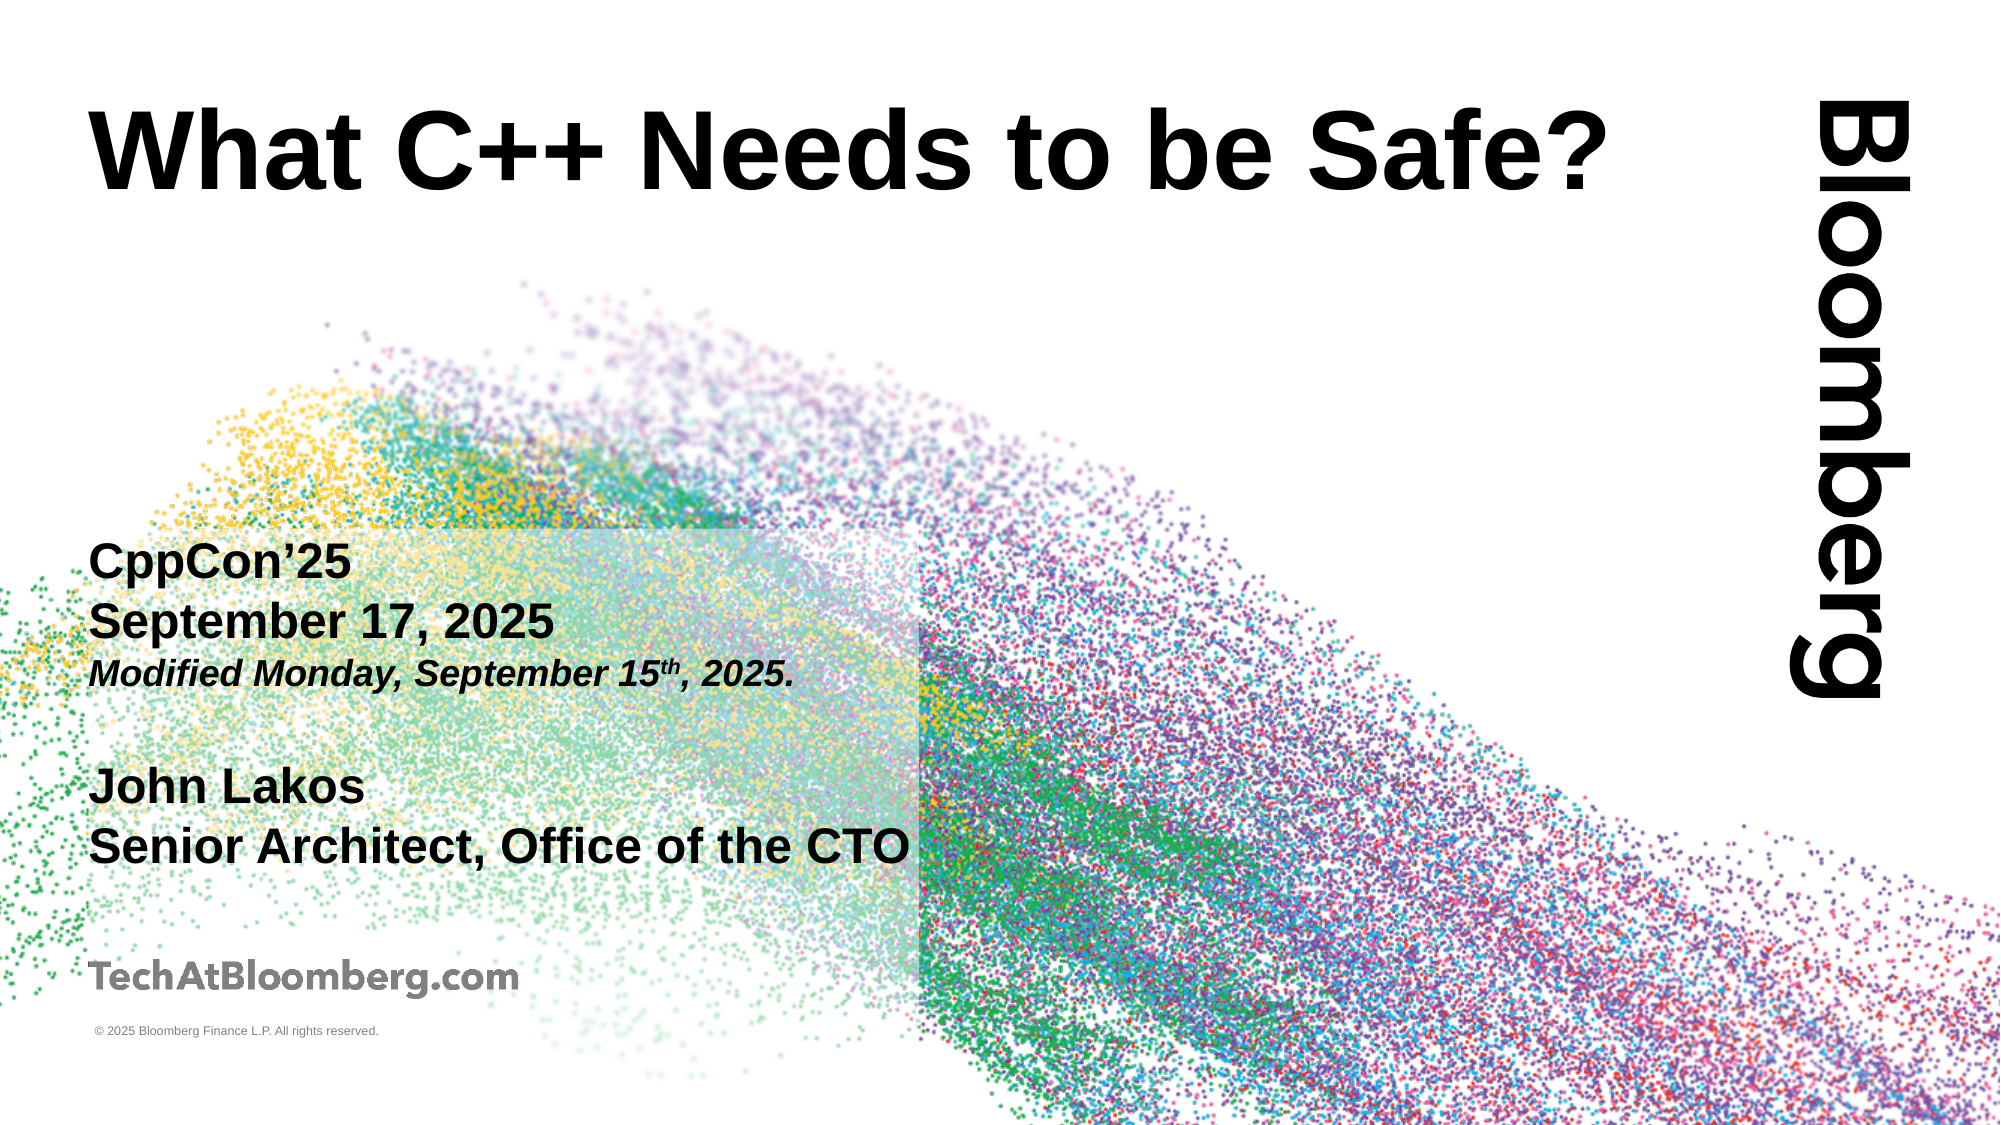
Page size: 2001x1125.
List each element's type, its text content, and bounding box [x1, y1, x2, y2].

title What C++ Needs to be Safe? [88, 62, 1676, 496]
picture [0, 101, 2000, 1125]
list CppCon’25 September 17, 2025 Modified Monday, September 15th, 2025. John Lakos Senior Architect, Office of the CTO [88, 528, 920, 1125]
